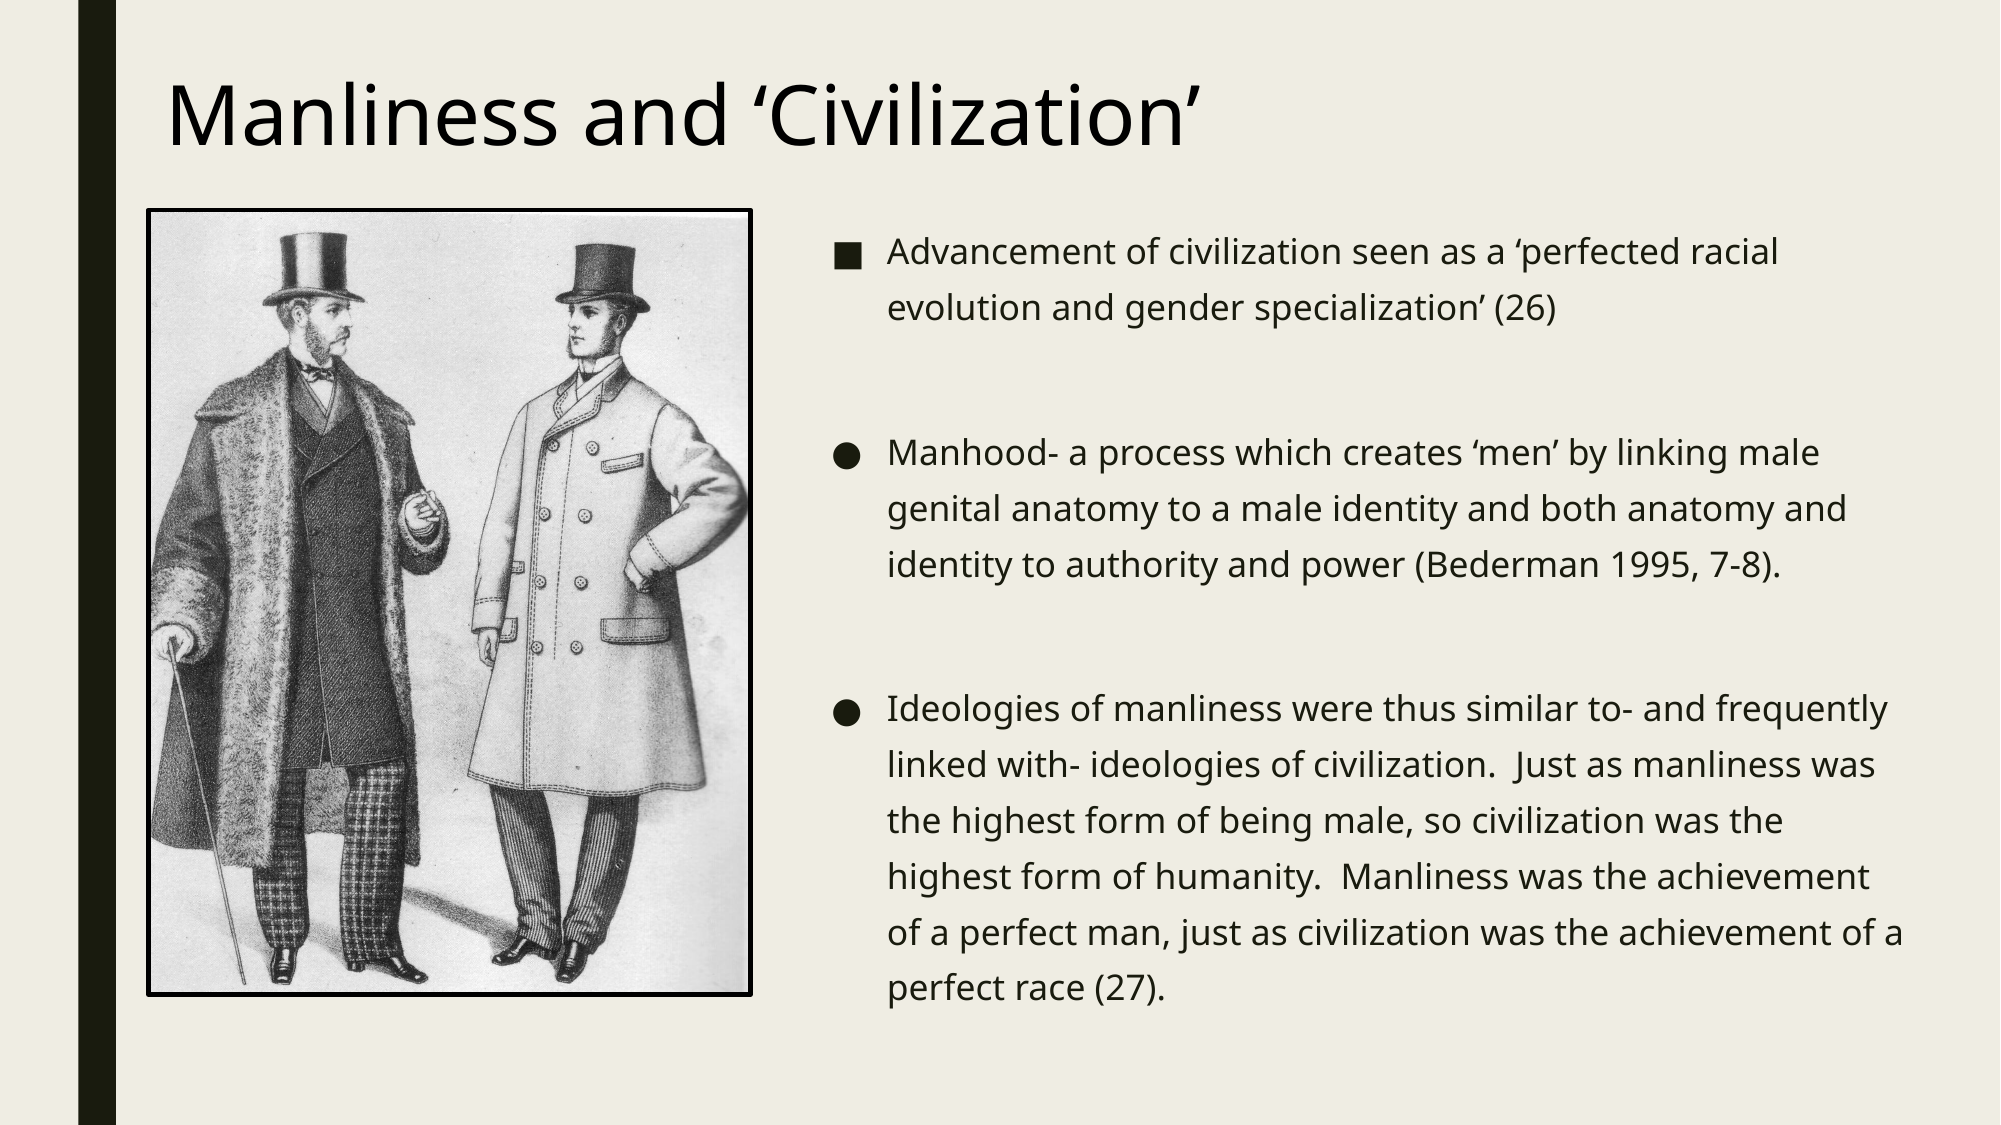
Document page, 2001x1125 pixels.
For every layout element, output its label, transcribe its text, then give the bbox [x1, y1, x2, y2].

picture [150, 212, 749, 993]
text_box Manliness and ‘Civilization’ [150, 54, 1299, 171]
list Advancement of civilization seen as a ‘perfected racial evolution and gender specialization’ (26) Manhood- a process which creates ‘men’ by linking male genital anatomy to a male identity and both anatomy and identity to authority and power (Bederman 1995, 7-8). Ideologies of manliness were thus similar to- and frequently linked with- ideologies of civilization. Just as manliness was the highest form of being male, so civilization was the highest form of humanity. Manliness was the achievement of a perfect man, just as civilization was the achievement of a perfect race (27). [796, 212, 1921, 1102]
